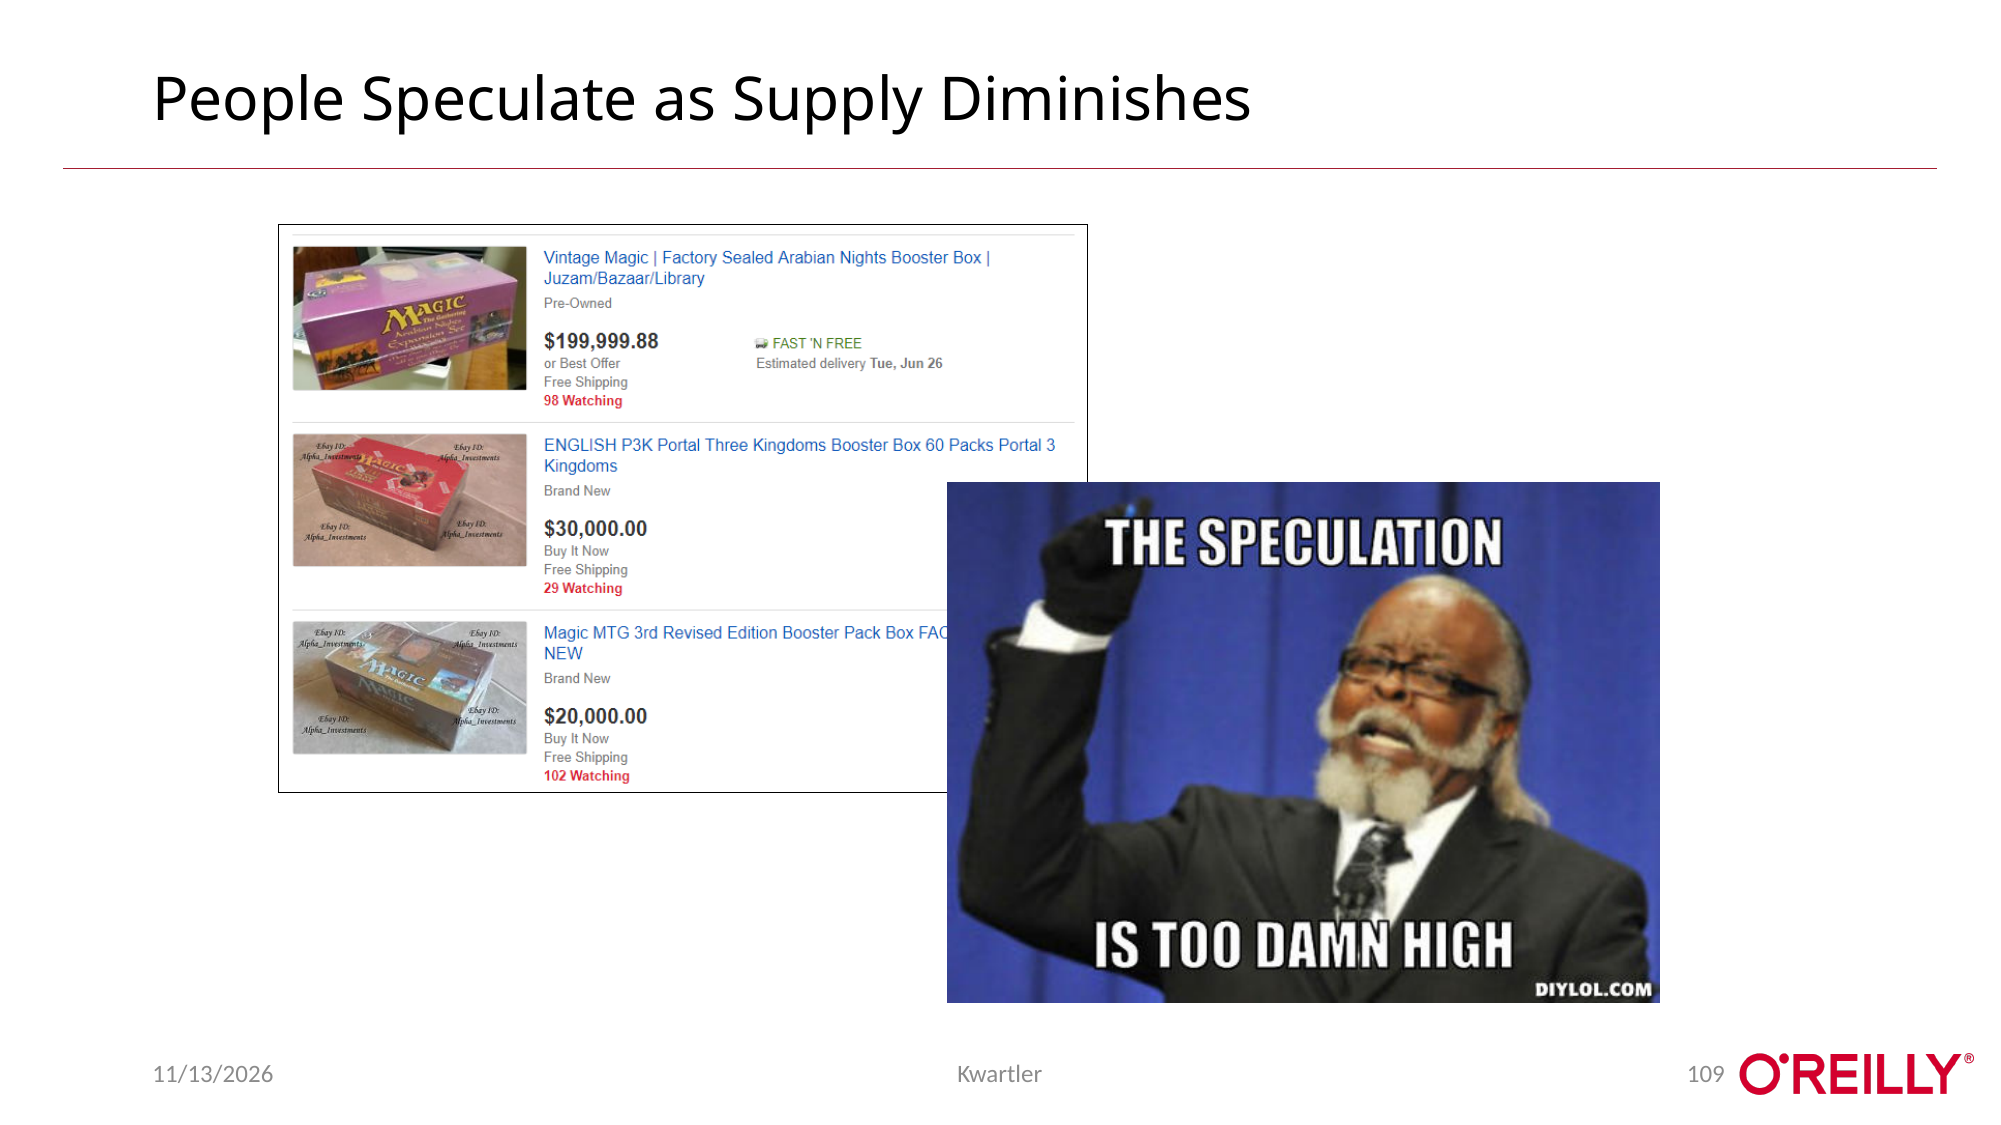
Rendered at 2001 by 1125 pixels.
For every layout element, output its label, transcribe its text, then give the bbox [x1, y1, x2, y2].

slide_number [137, 1042, 588, 1103]
text_box 109 [1412, 1042, 1741, 1103]
picture [1741, 1050, 1975, 1096]
picture [278, 224, 1660, 1003]
footer Kwartler [662, 1042, 1338, 1103]
title People Speculate as Supply Diminishes [137, 59, 1863, 142]
